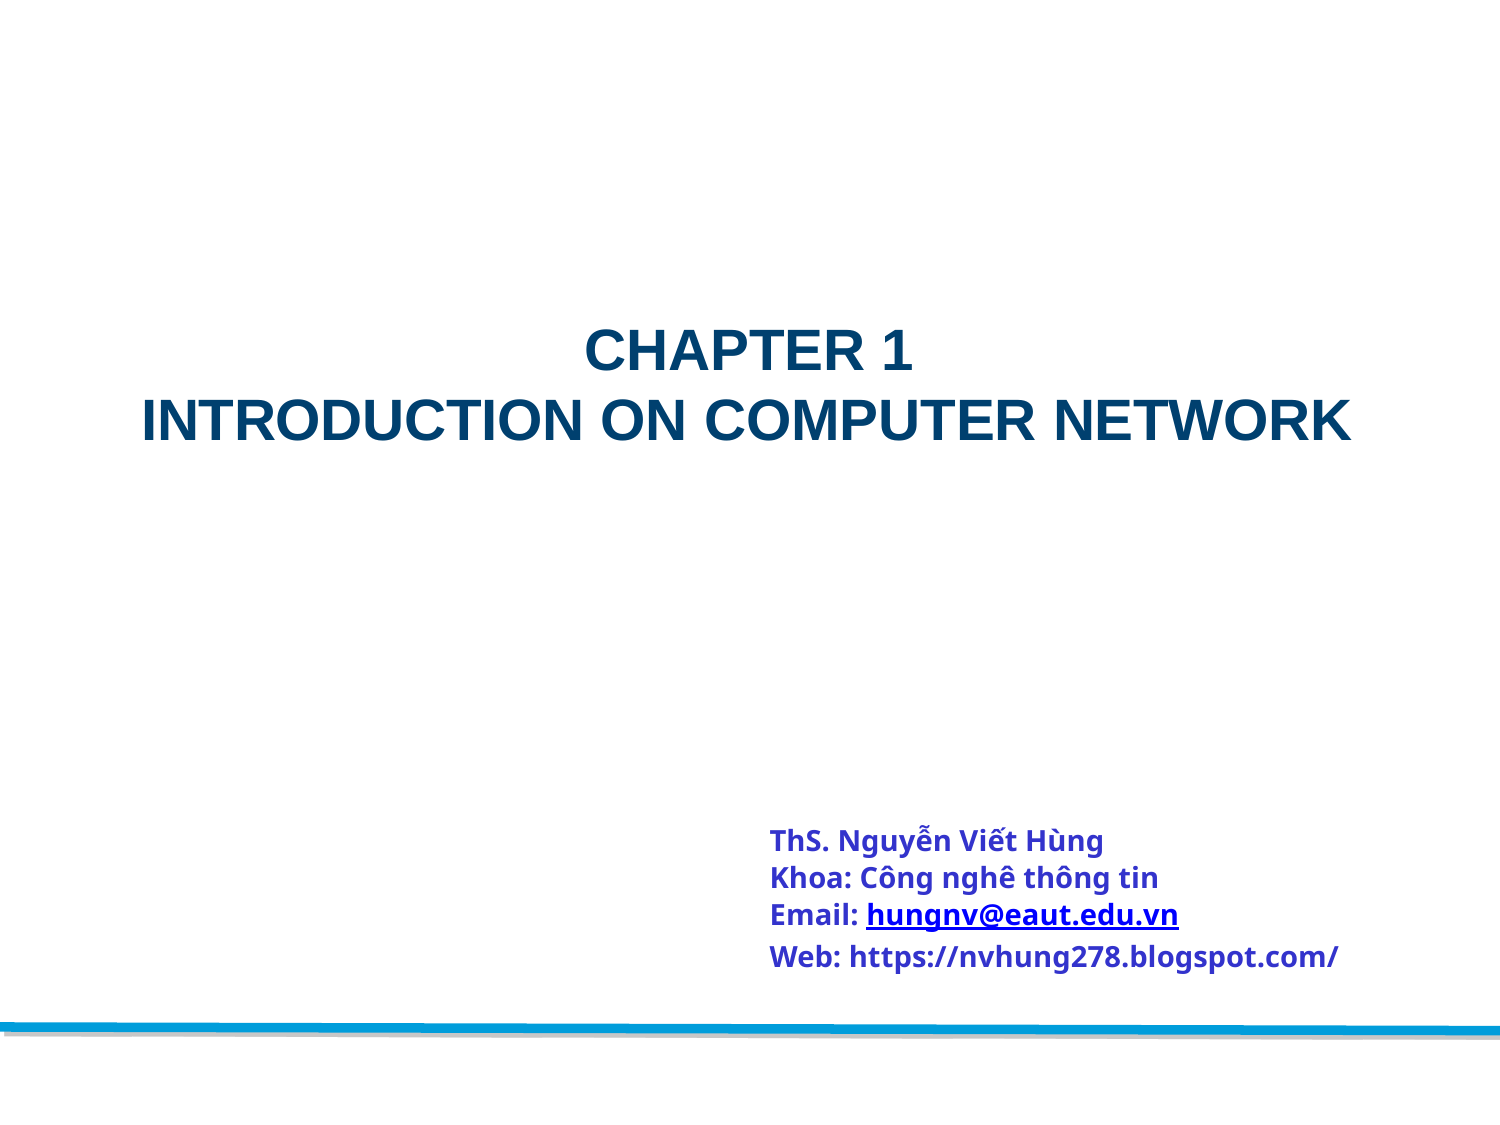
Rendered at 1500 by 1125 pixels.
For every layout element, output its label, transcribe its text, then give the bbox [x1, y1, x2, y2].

title CHAPTER 1 INTRODUCTION ON COMPUTER NETWORK [139, 310, 1362, 501]
text_box ThS. Nguyễn Viết Hùng Khoa: Công nghê thông tin Email: hungnv@eaut.edu.vn Web: https://nvhung278.blogspot.com/ [699, 819, 1475, 973]
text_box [0, 1026, 1500, 1041]
